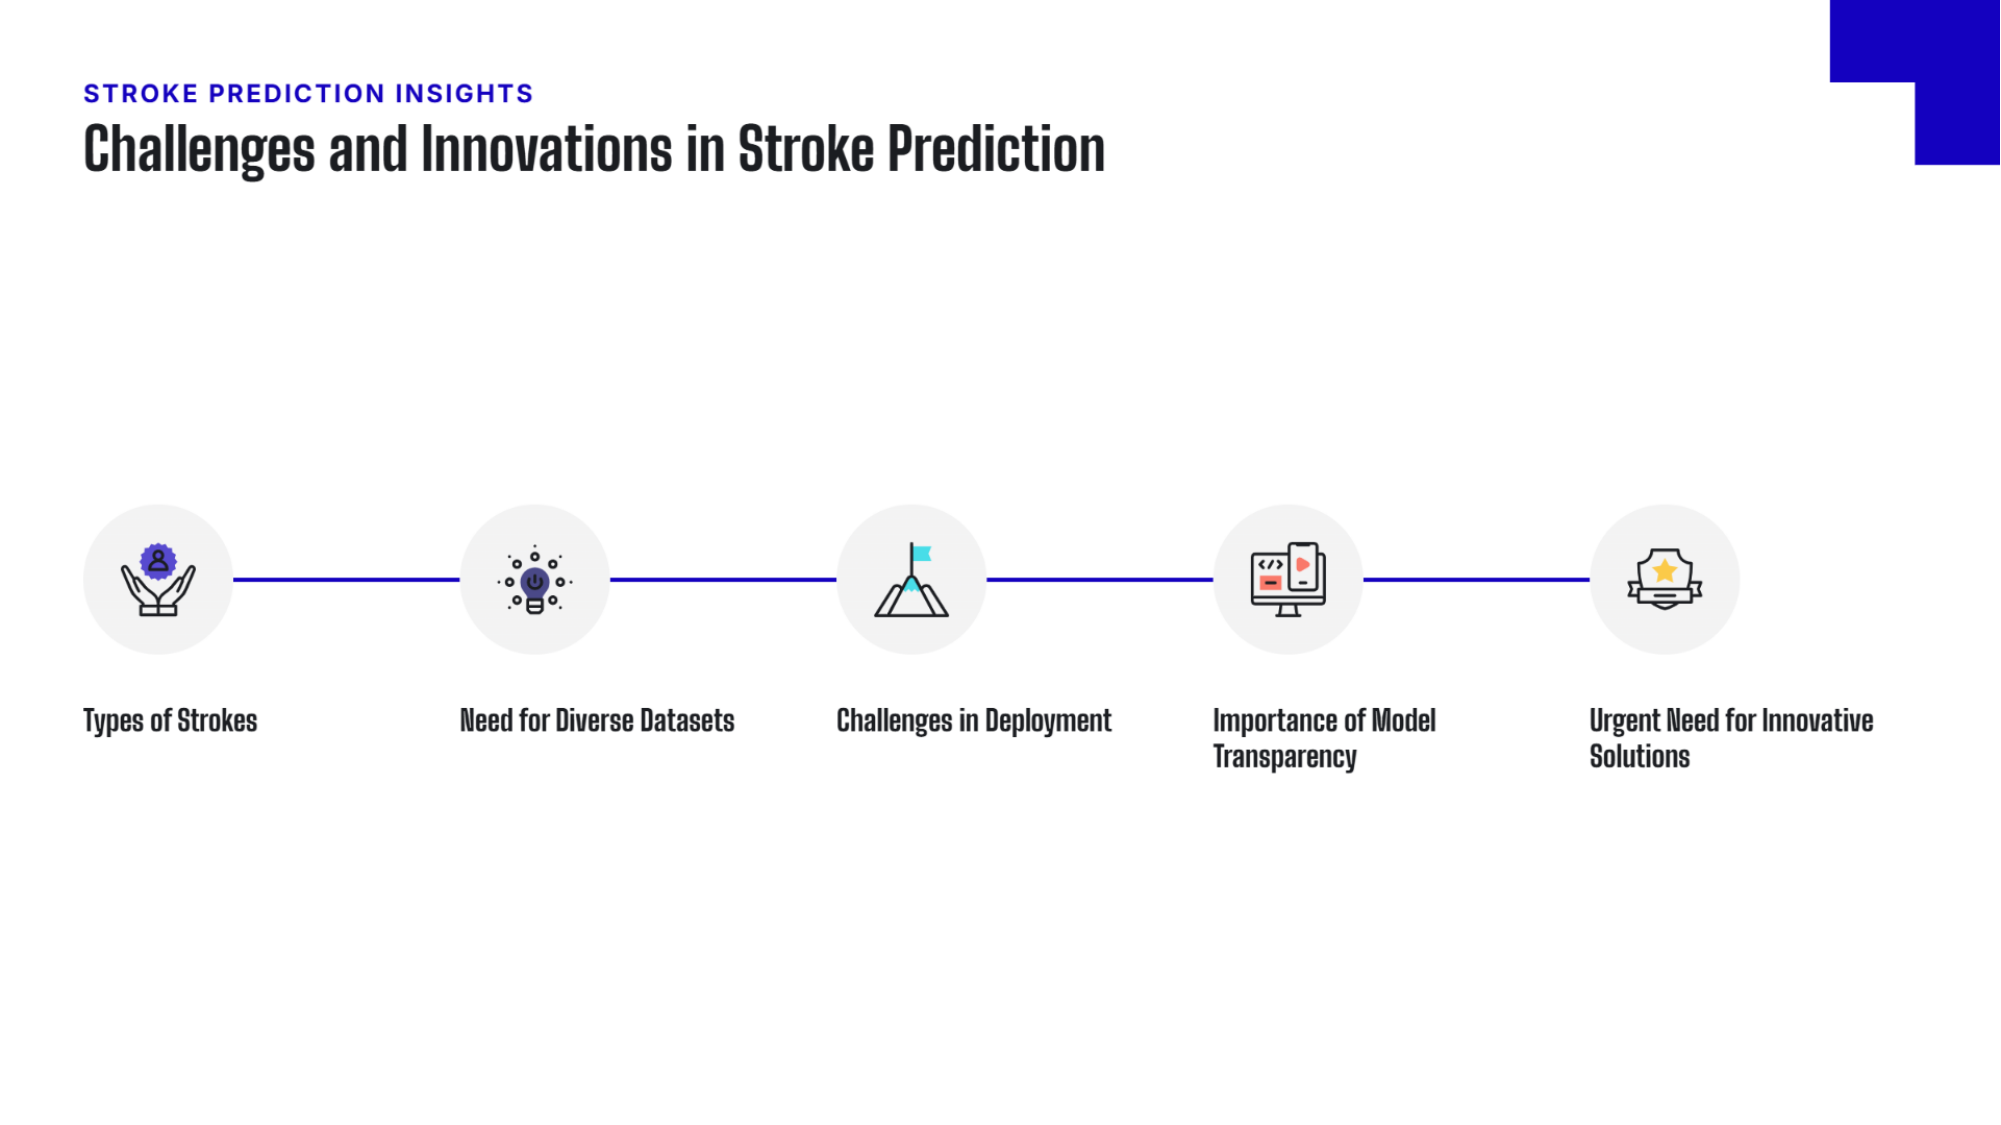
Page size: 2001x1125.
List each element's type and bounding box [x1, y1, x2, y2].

list [0, 0, 2000, 1125]
